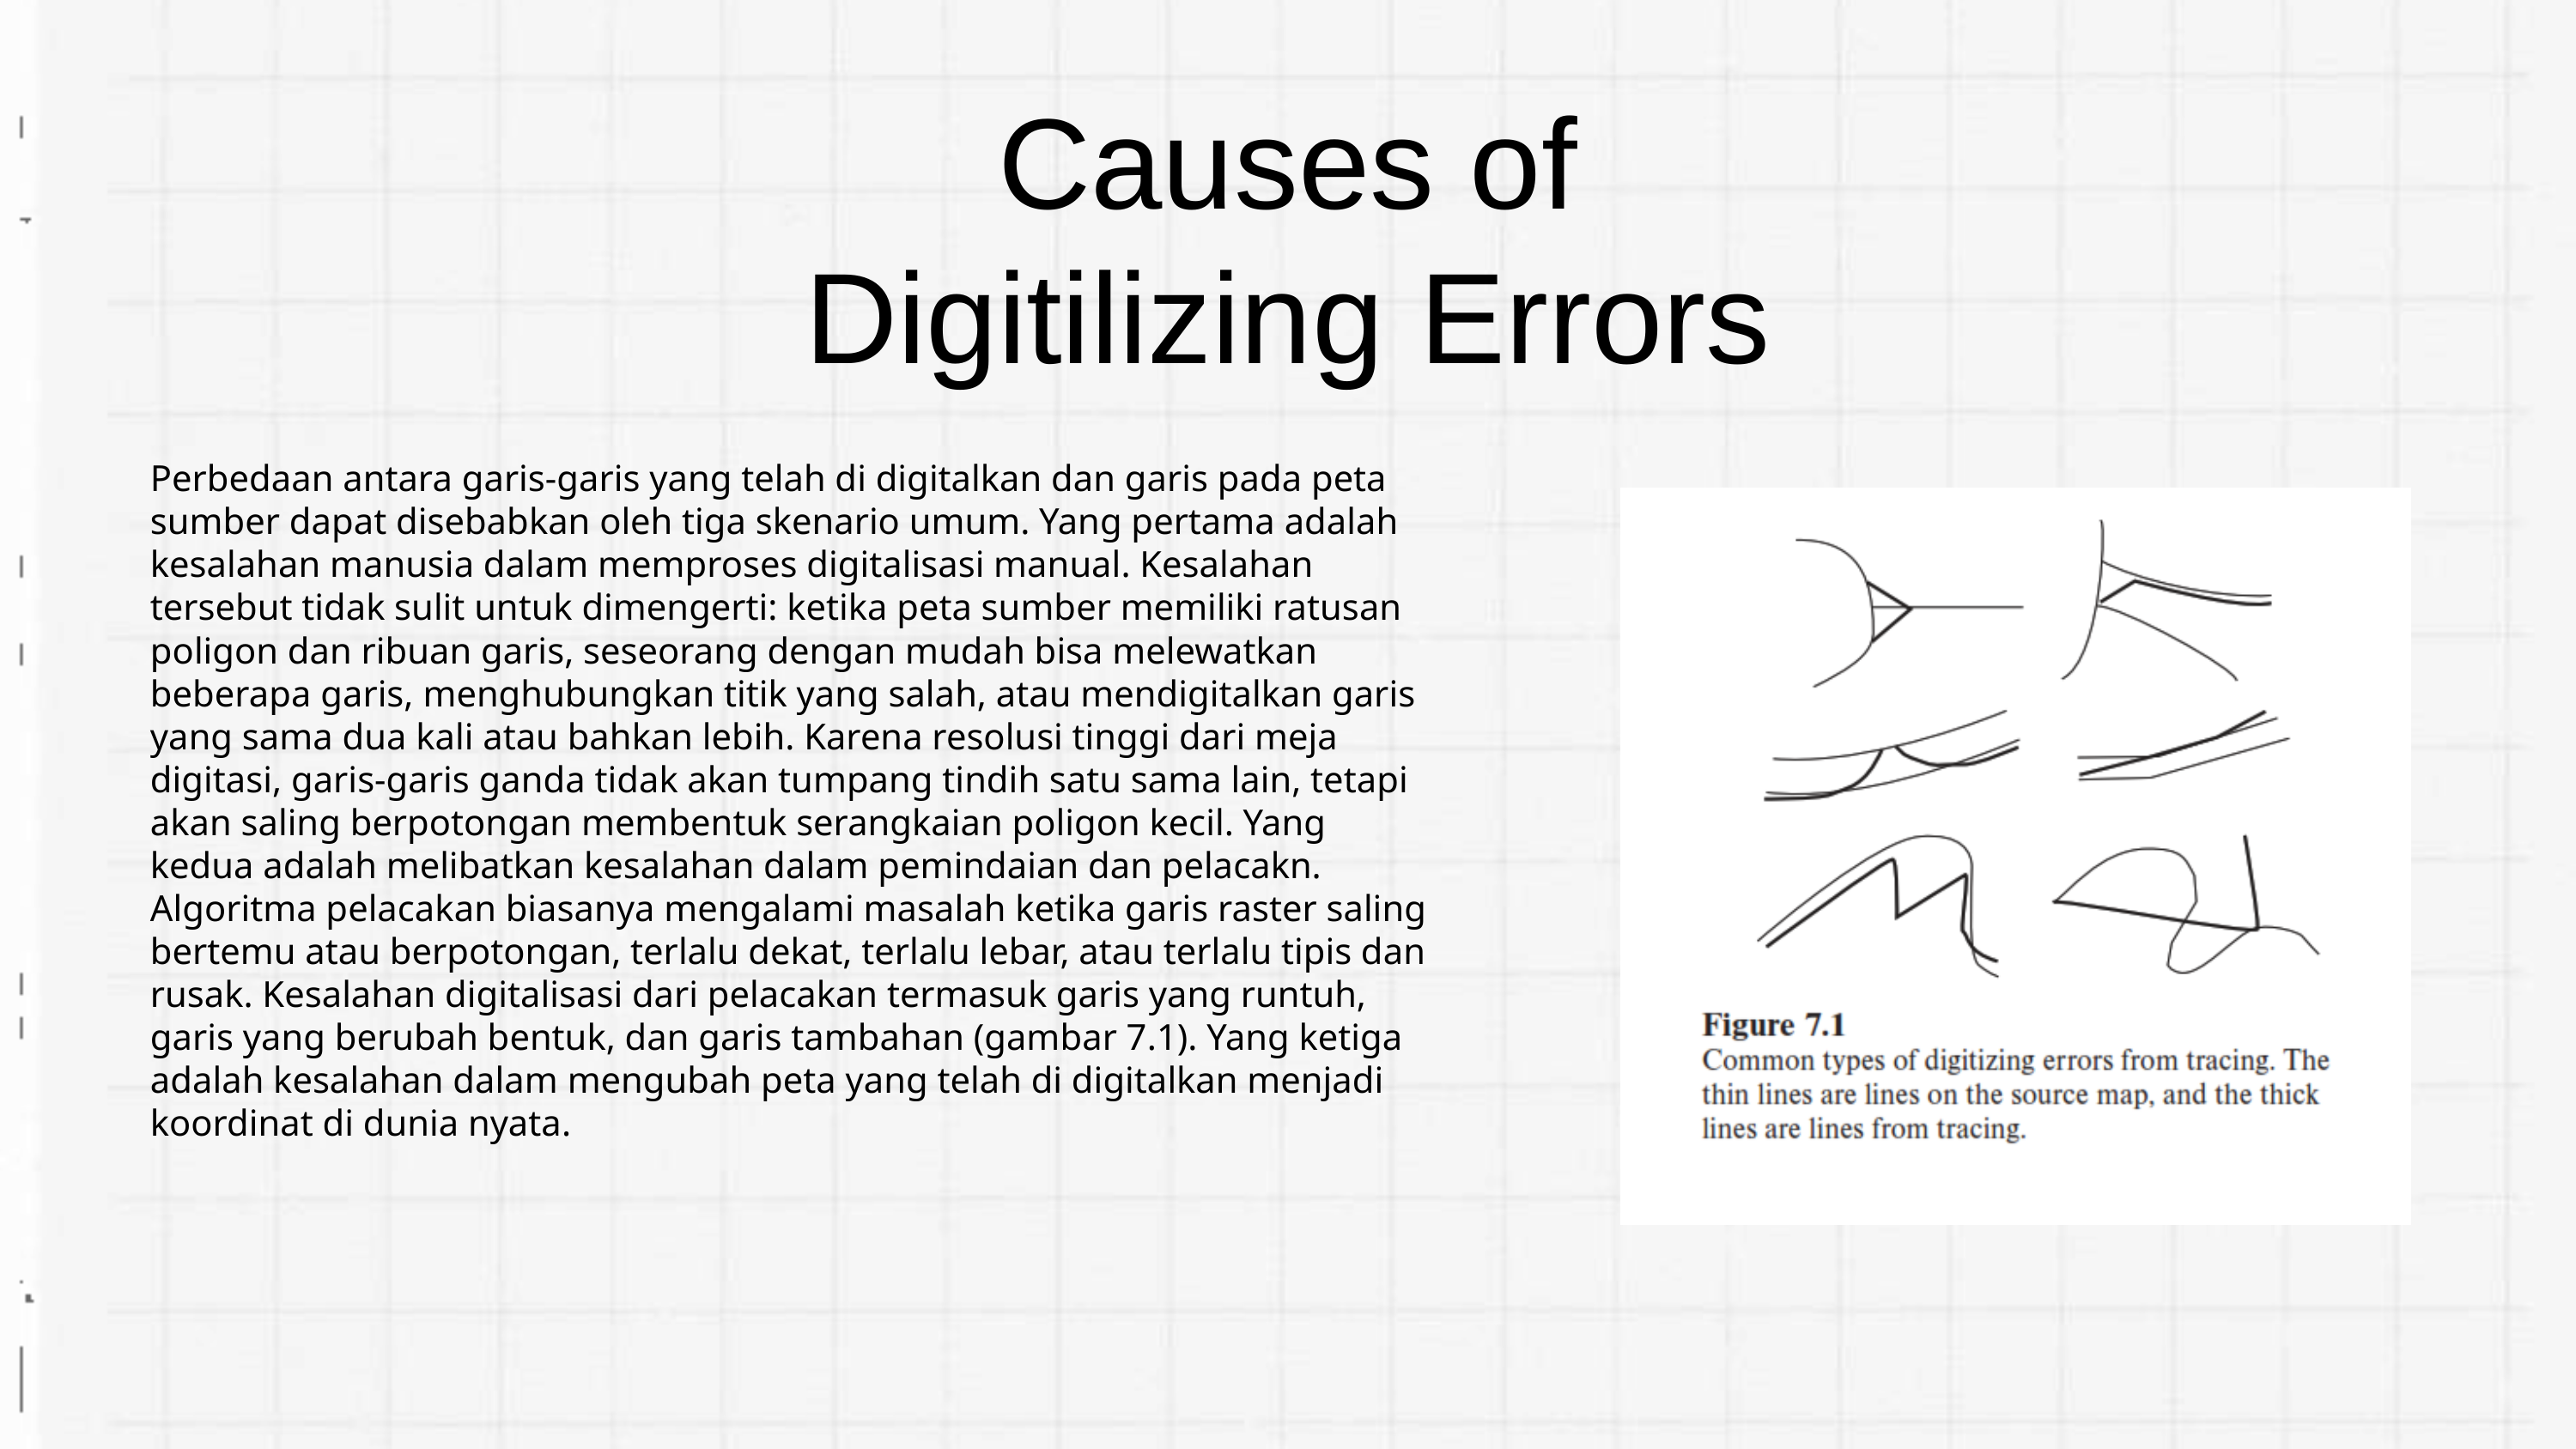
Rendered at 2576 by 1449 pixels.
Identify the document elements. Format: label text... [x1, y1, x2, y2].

list Perbedaan antara garis-garis yang telah di digitalkan dan garis pada peta sumber dapat disebabkan oleh tiga skenario umum. Yang pertama adalah kesalahan manusia dalam memproses digitalisasi manual. Kesalahan tersebut tidak sulit untuk dimengerti: ketika peta sumber memiliki ratusan poligon dan ribuan garis, seseorang dengan mudah bisa melewatkan beberapa garis, menghubungkan titik yang salah, atau mendigitalkan garis yang sama dua kali atau bahkan lebih. Karena resolusi tinggi dari meja digitasi, garis-garis ganda tidak akan tumpang tindih satu sama lain, tetapi akan saling berpotongan membentuk serangkaian poligon kecil. Yang kedua adalah melibatkan kesalahan dalam pemindaian dan pelacakn. Algoritma pelacakan biasanya mengalami masalah ketika garis raster saling bertemu atau berpotongan, terlalu dekat, terlalu lebar, atau terlalu tipis dan rusak. Kesalahan digitalisasi dari pelacakan termasuk garis yang runtuh, garis yang berubah bentuk, dan garis tambahan (gambar 7.1). Yang ketiga adalah kesalahan dalam mengubah peta yang telah di digitalkan menjadi koordinat di dunia nyata. [149, 456, 1428, 1449]
title Causes of Digitilizing Errors [774, 80, 1802, 393]
picture [0, 0, 2576, 1449]
